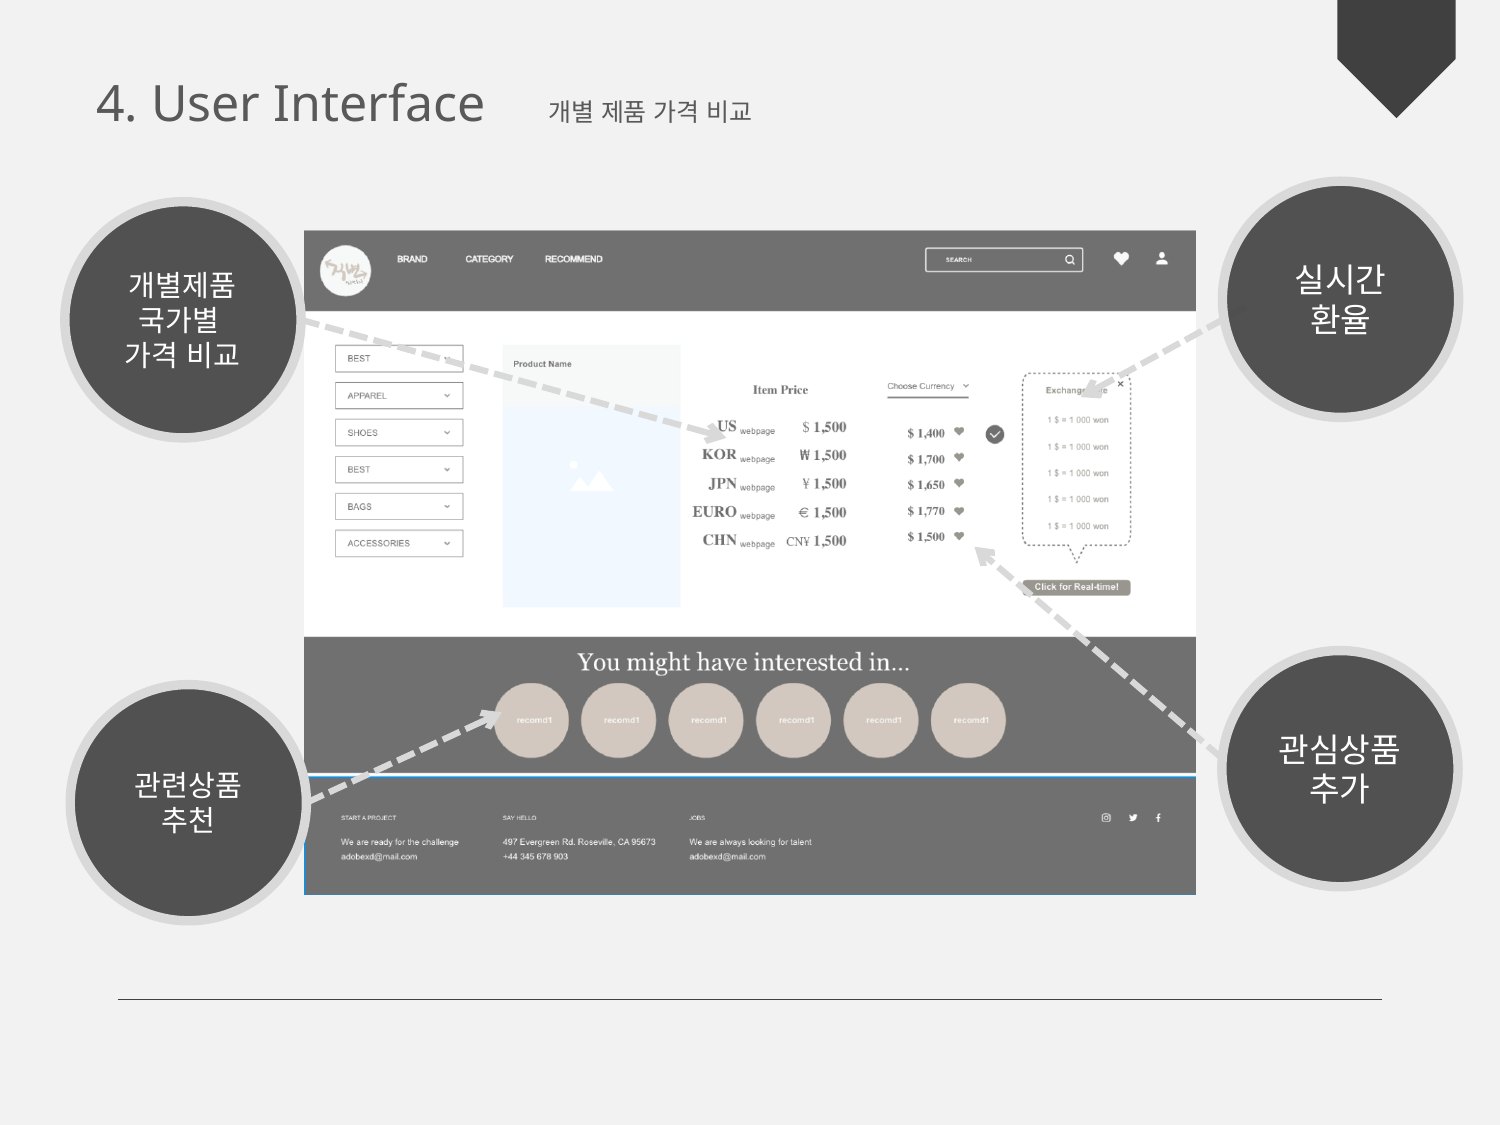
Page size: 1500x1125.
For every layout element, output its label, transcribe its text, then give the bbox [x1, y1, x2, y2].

text_box 관심상품 추가 [1219, 648, 1461, 889]
text_box 4. User Interface 개별 제품 가격 비교 [81, 64, 768, 140]
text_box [306, 712, 503, 803]
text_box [1080, 306, 1246, 398]
text_box 관련상품 추천 [68, 682, 298, 923]
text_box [300, 319, 727, 439]
text_box 개별제품 국가별 가격 비교 [62, 199, 298, 440]
picture [303, 229, 1197, 895]
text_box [974, 546, 1223, 759]
text_box 실시간 환율 [1220, 179, 1461, 420]
text_box [1335, 0, 1458, 121]
